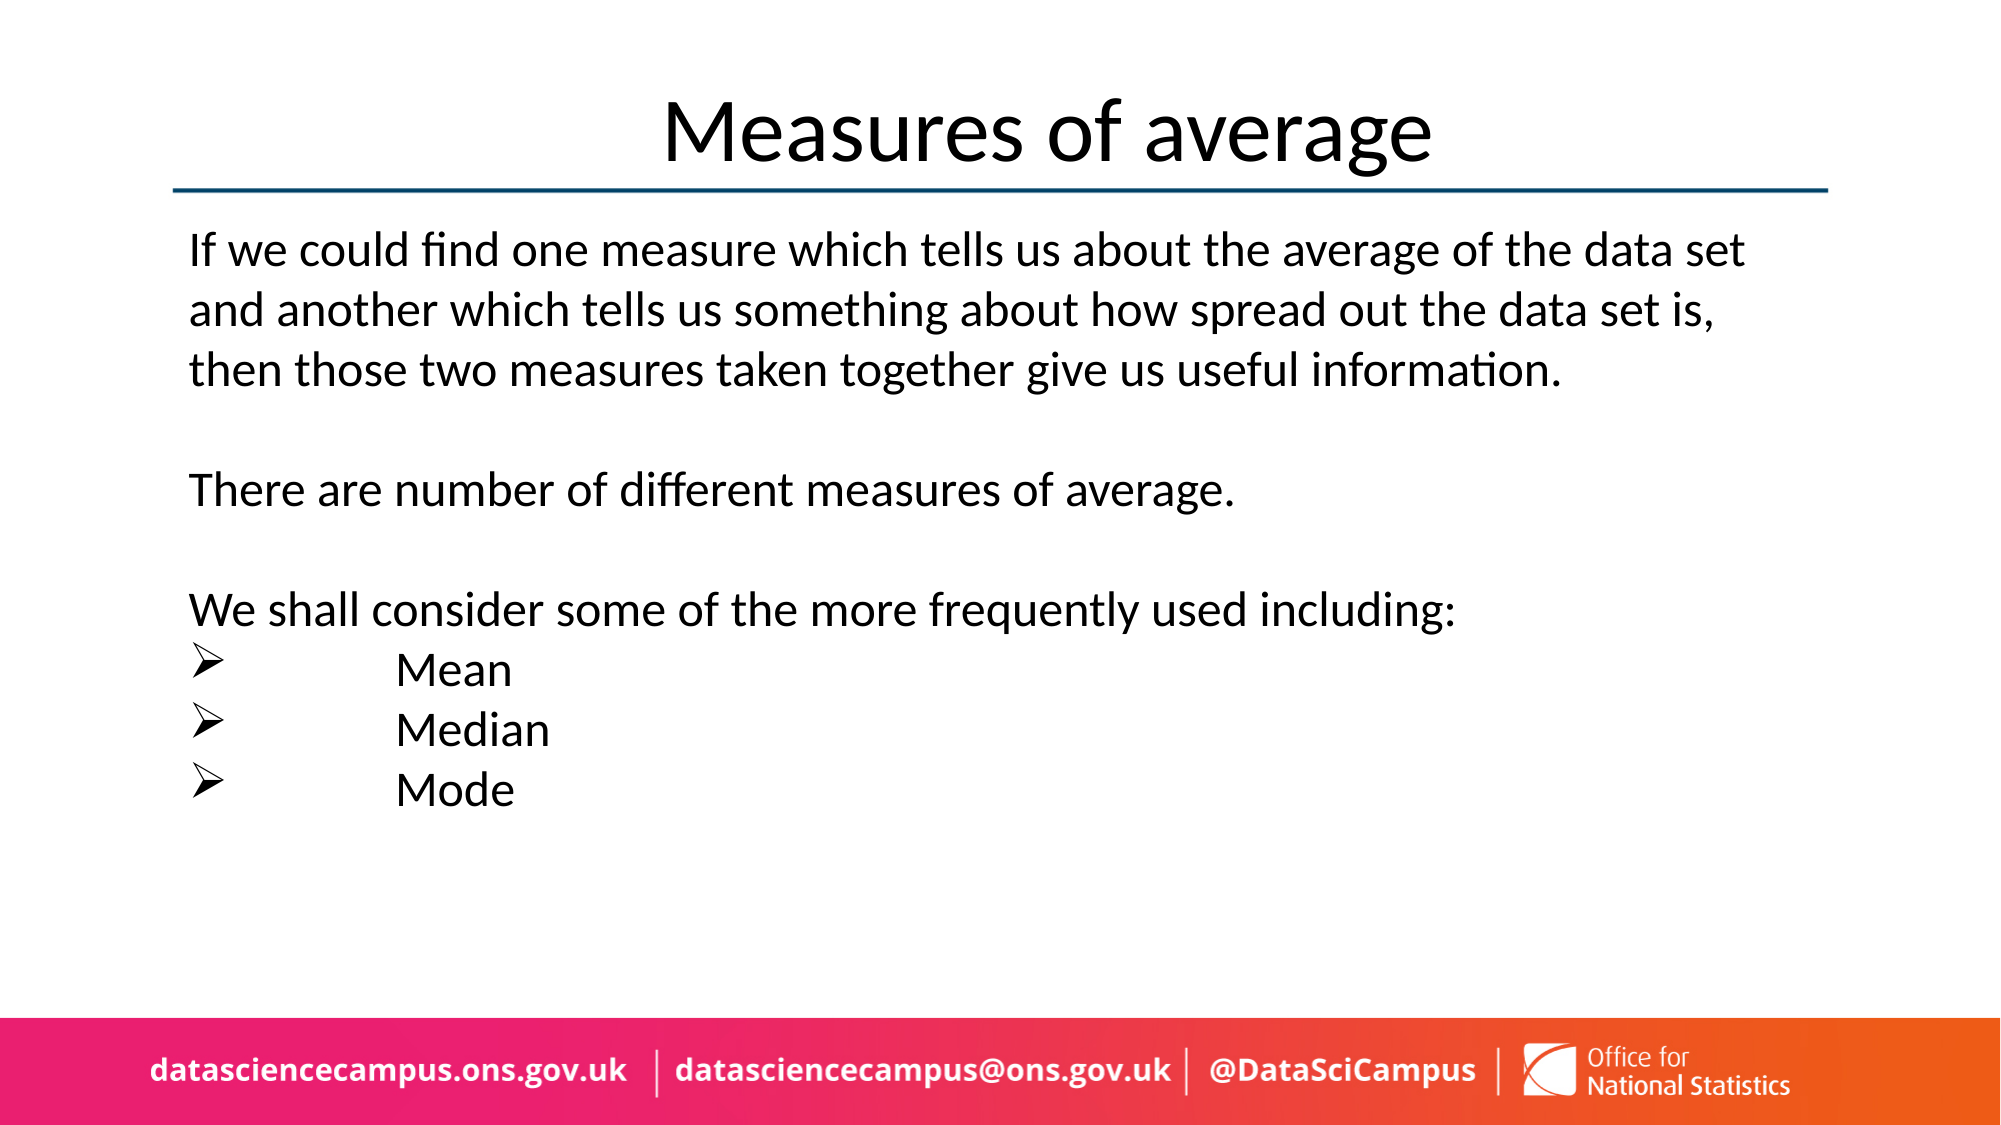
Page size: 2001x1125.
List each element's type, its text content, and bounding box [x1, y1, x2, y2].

title Measures of average [16, 30, 2000, 219]
picture [0, 0, 2001, 1125]
text_box If we could find one measure which tells us about the average of the data set and another which tells us something about how spread out the data set is, then those two measures taken together give us useful information. There are number of different measures of average. We shall consider some of the more frequently used including: Mean Median Mode [173, 208, 1786, 824]
